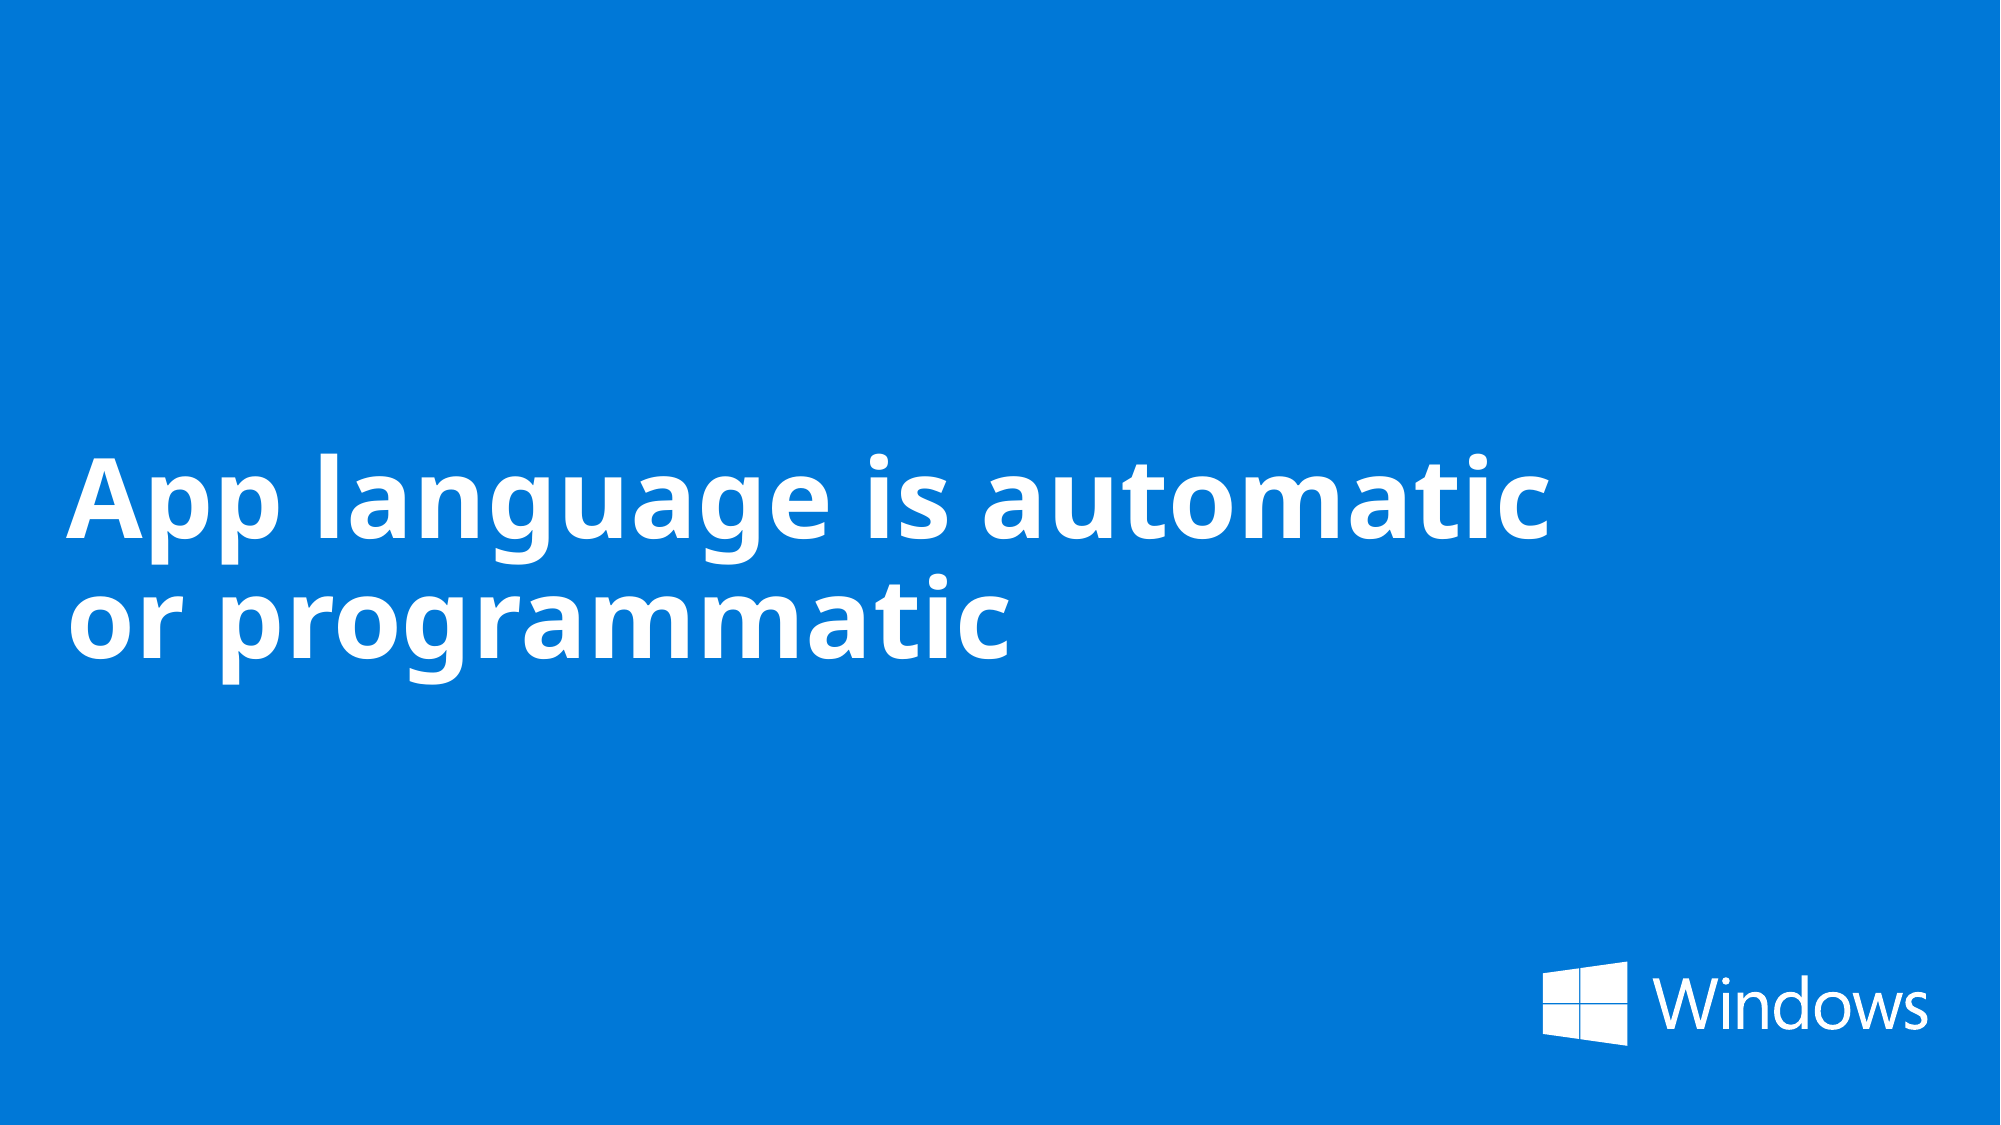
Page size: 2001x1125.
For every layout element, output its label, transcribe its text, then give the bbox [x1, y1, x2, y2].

title App language is automatic or programmatic [44, 423, 1954, 702]
